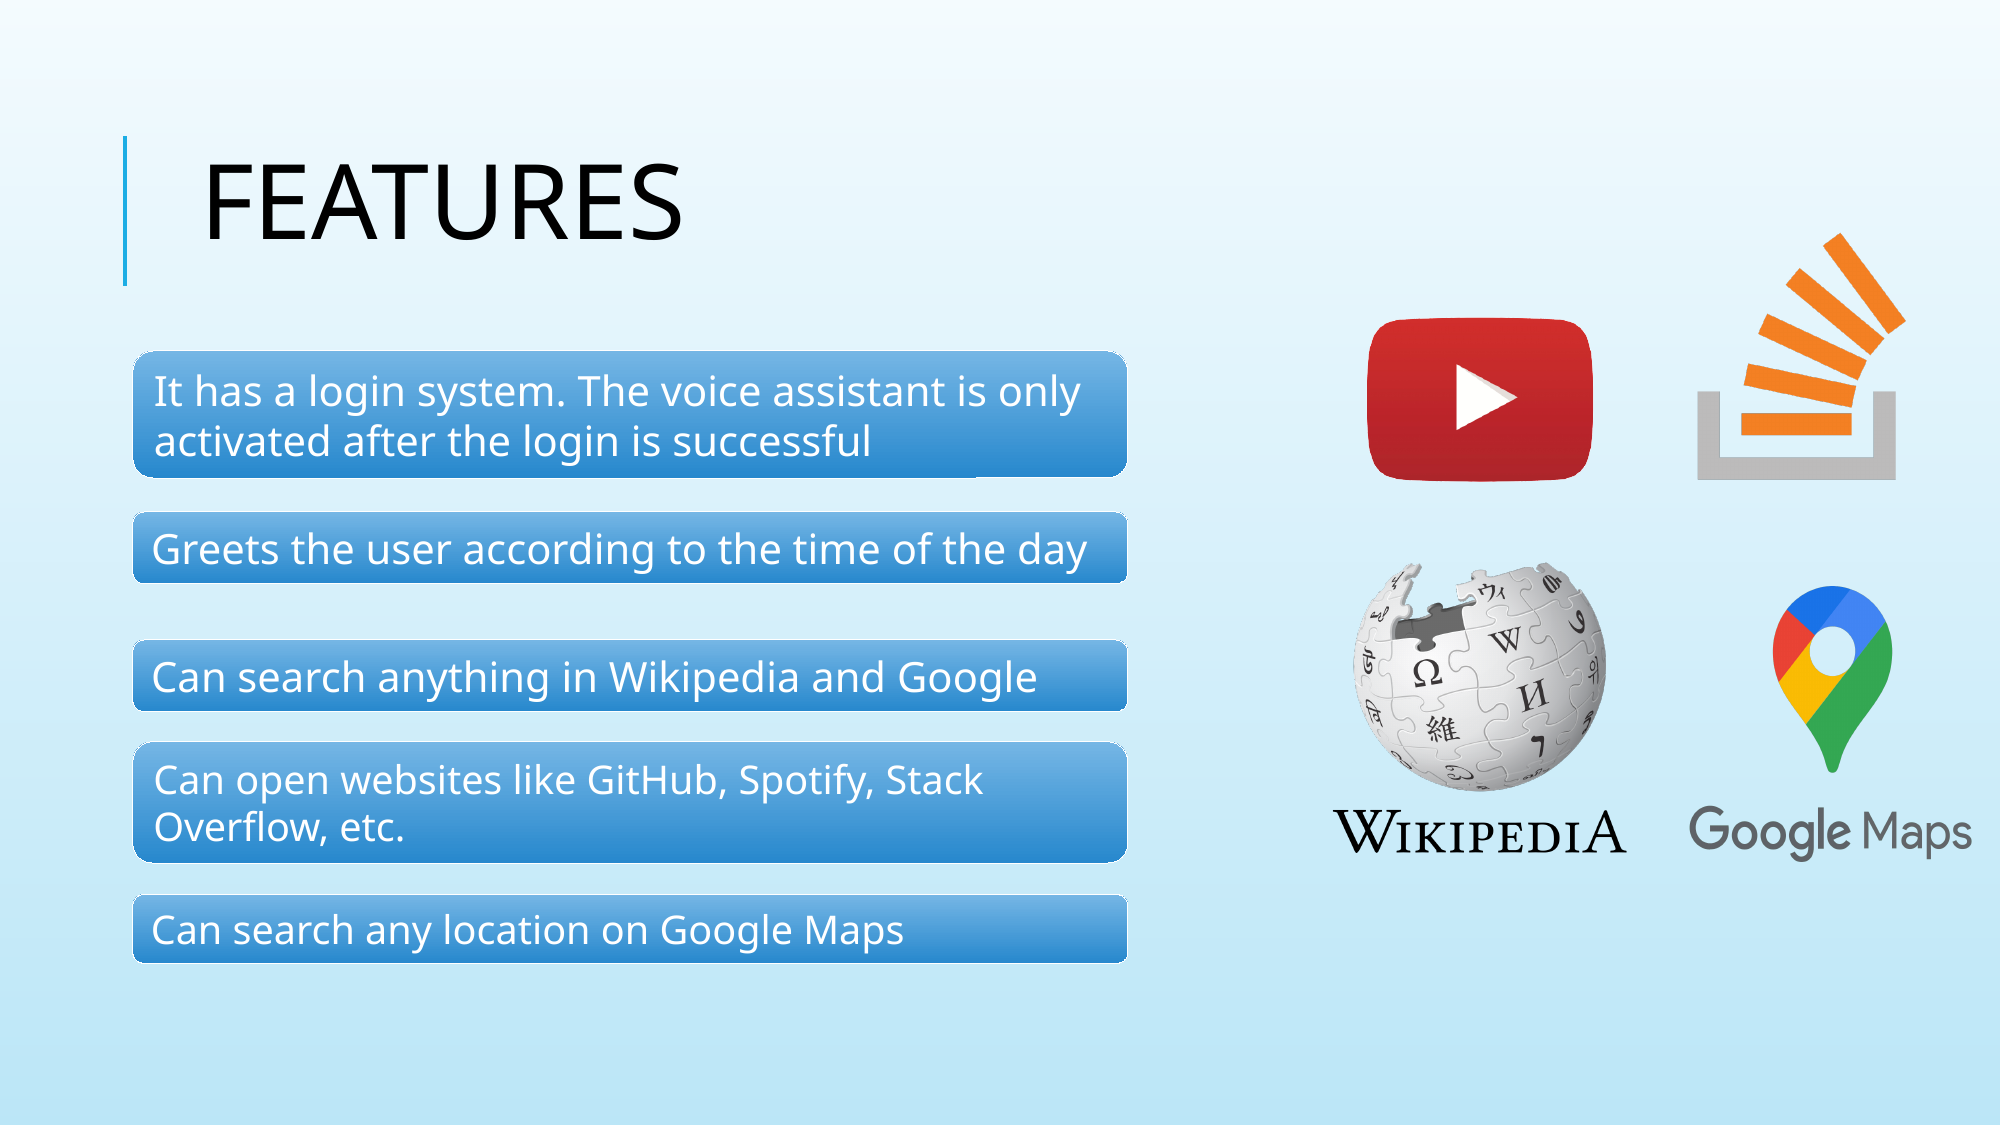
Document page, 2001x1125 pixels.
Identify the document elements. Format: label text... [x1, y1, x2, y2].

text_box Can search anything in Wikipedia and Google [132, 639, 1128, 712]
text_box Can search any location on Google Maps [132, 894, 1128, 964]
text_box Greets the user according to the time of the day [132, 511, 1128, 584]
text_box It has a login system. The voice assistant is only activated after the login is successful [132, 350, 1128, 479]
picture [1238, 190, 2000, 862]
text_box FEATURES [185, 127, 1375, 268]
text_box Can open websites like GitHub, Spotify, Stack Overflow, etc. [132, 741, 1128, 864]
